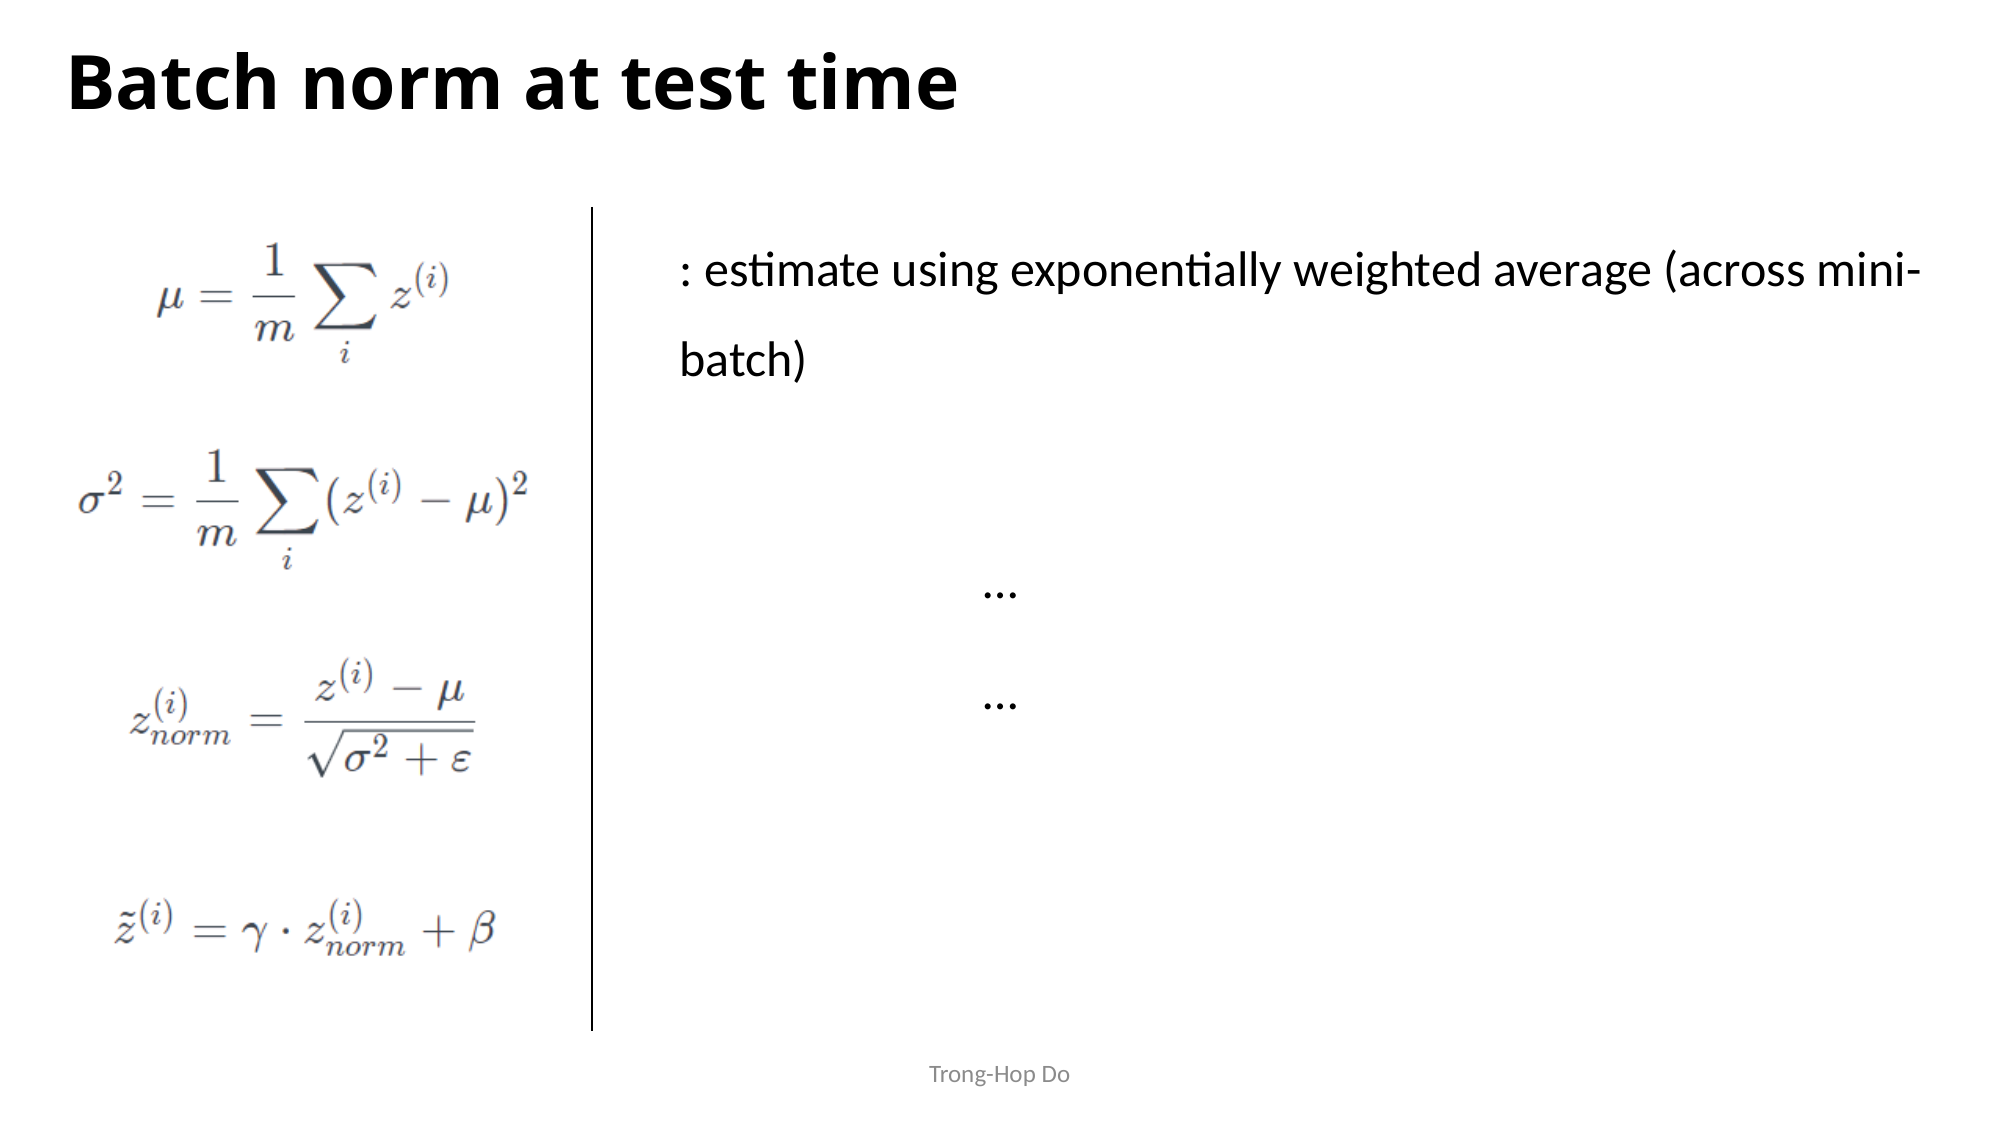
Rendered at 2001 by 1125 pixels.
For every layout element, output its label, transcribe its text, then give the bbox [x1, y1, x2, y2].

footer Trong-Hop Do [662, 1042, 1338, 1103]
picture [32, 199, 593, 981]
title Batch norm at test time [50, 27, 1776, 143]
